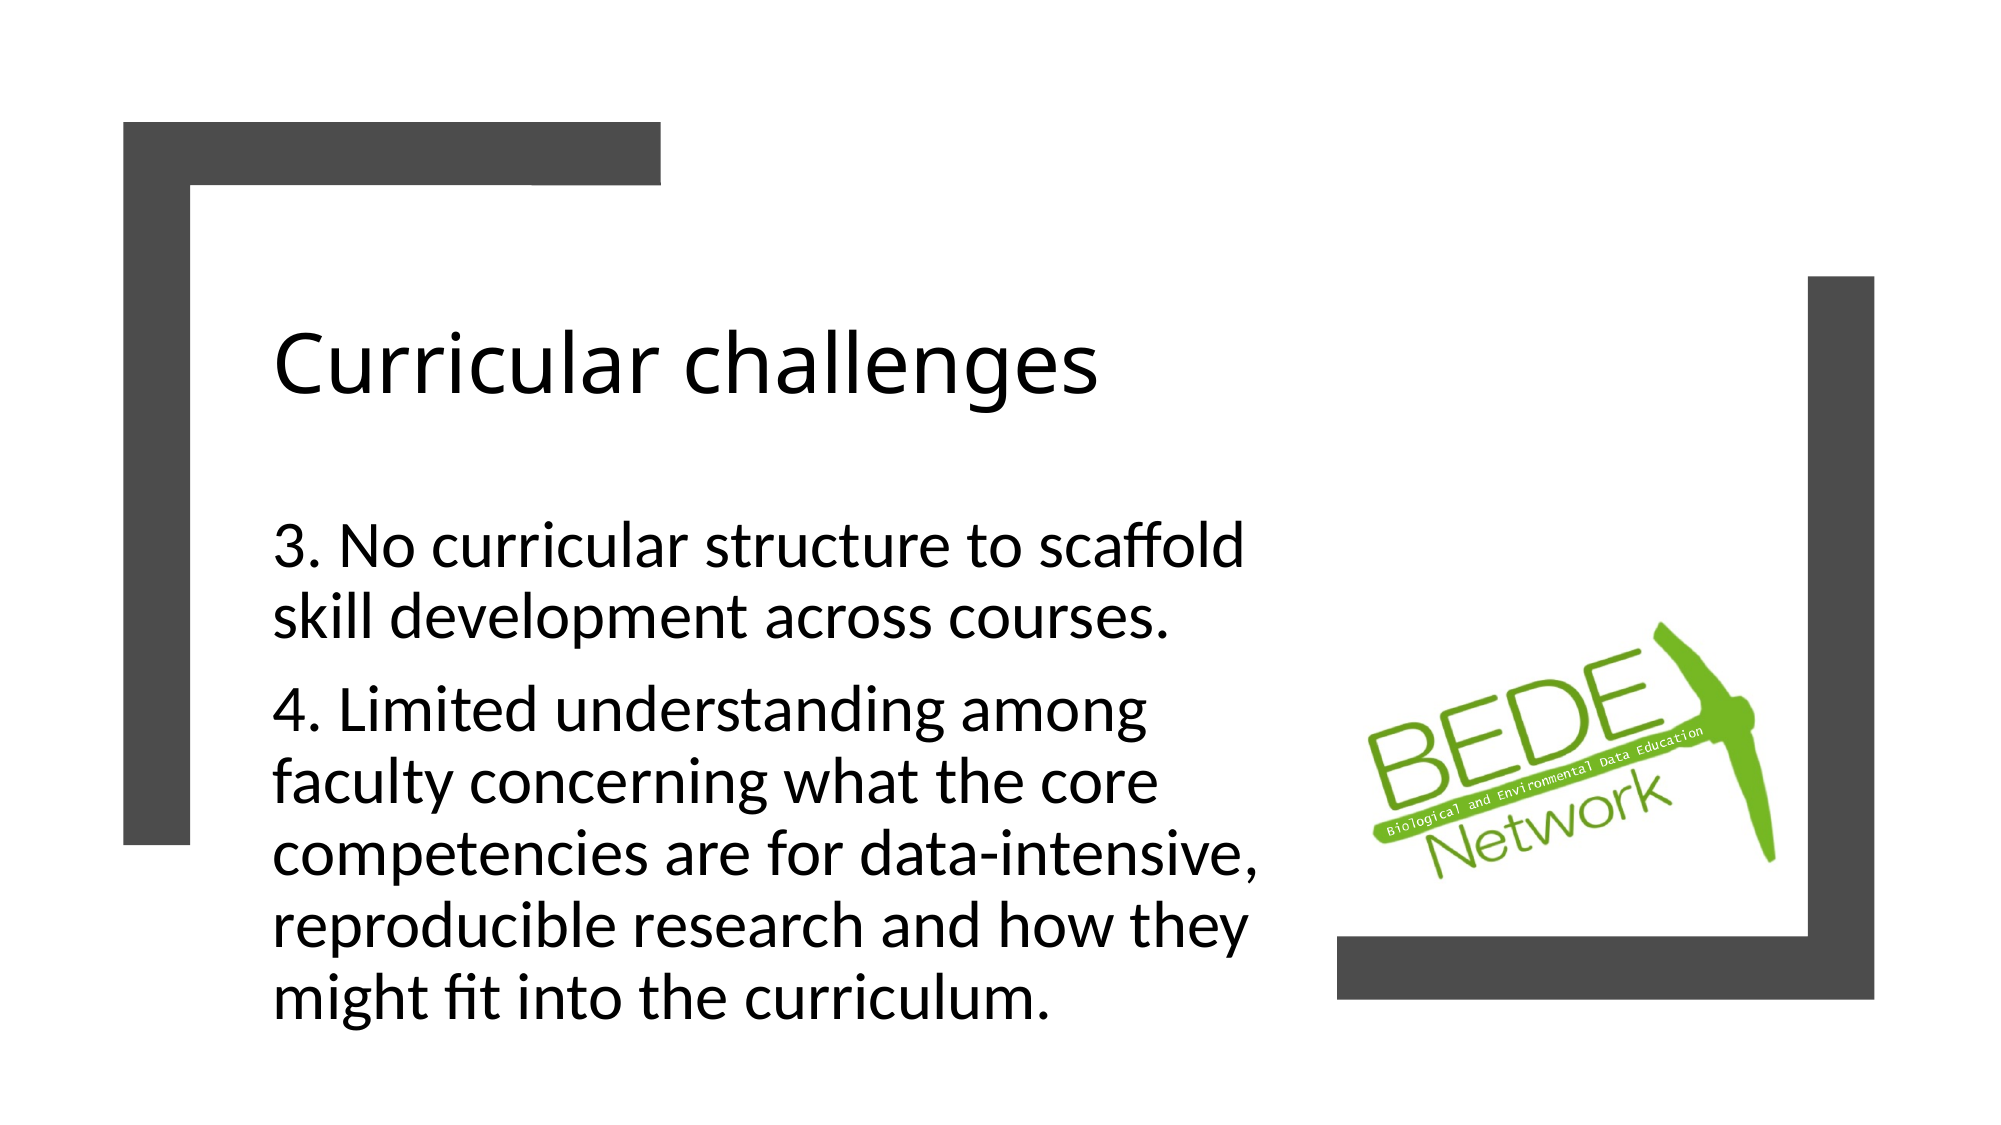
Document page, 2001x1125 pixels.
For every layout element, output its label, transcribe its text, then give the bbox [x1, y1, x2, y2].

text_box [123, 122, 661, 846]
picture [1362, 611, 1780, 893]
title Curricular challenges [257, 258, 1755, 476]
list 3. No curricular structure to scaffold skill development across courses. 4. Limited understanding among faculty concerning what the core competencies are for data-intensive, reproducible research and how they might fit into the curriculum. [257, 501, 1338, 902]
text_box [1337, 276, 1875, 1000]
